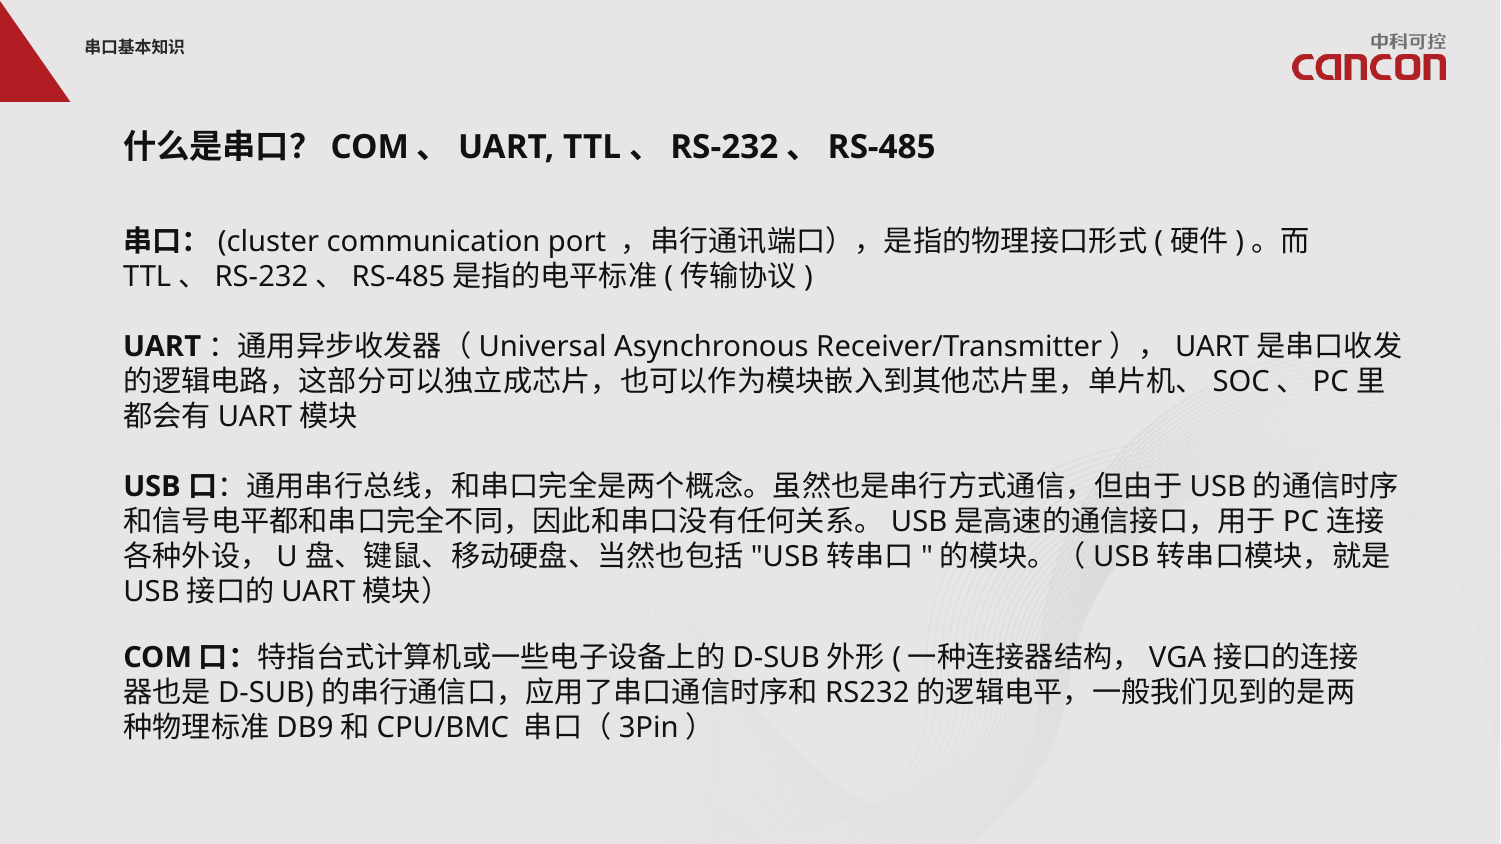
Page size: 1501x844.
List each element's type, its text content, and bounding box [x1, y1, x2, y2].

picture [0, 0, 1501, 844]
text_box COM口：特指台式计算机或一些电子设备上的D-SUB外形(一种连接器结构，VGA接口的连接器也是D-SUB)的串行通信口，应用了串口通信时序和RS232的逻辑电平，一般我们见到的是两种物理标准DB9和CPU/BMC 串口（3Pin） [108, 630, 1394, 751]
text_box 串口：(cluster communication port ，串行通讯端口），是指的物理接口形式(硬件)。而TTL、RS-232、RS-485是指的电平标准(传输协议) [108, 215, 1352, 300]
text_box UART：通用异步收发器（Universal Asynchronous Receiver/Transmitter），UART是串口收发的逻辑电路，这部分可以独立成芯片，也可以作为模块嵌入到其他芯片里，单片机、SOC、PC里都会有UART模块 [108, 319, 1419, 440]
text_box USB口：通用串行总线，和串口完全是两个概念。虽然也是串行方式通信，但由于USB的通信时序和信号电平都和串口完全不同，因此和串口没有任何关系。USB是高速的通信接口，用于PC连接各种外设，U盘、键鼠、移动硬盘、当然也包括"USB转串口"的模块。（USB转串口模块，就是USB接口的UART模块） [108, 459, 1419, 650]
title 串口基本知识 [73, 8, 1282, 88]
text_box 什么是串口？COM、UART, TTL、RS-232、RS-485 [108, 117, 954, 173]
